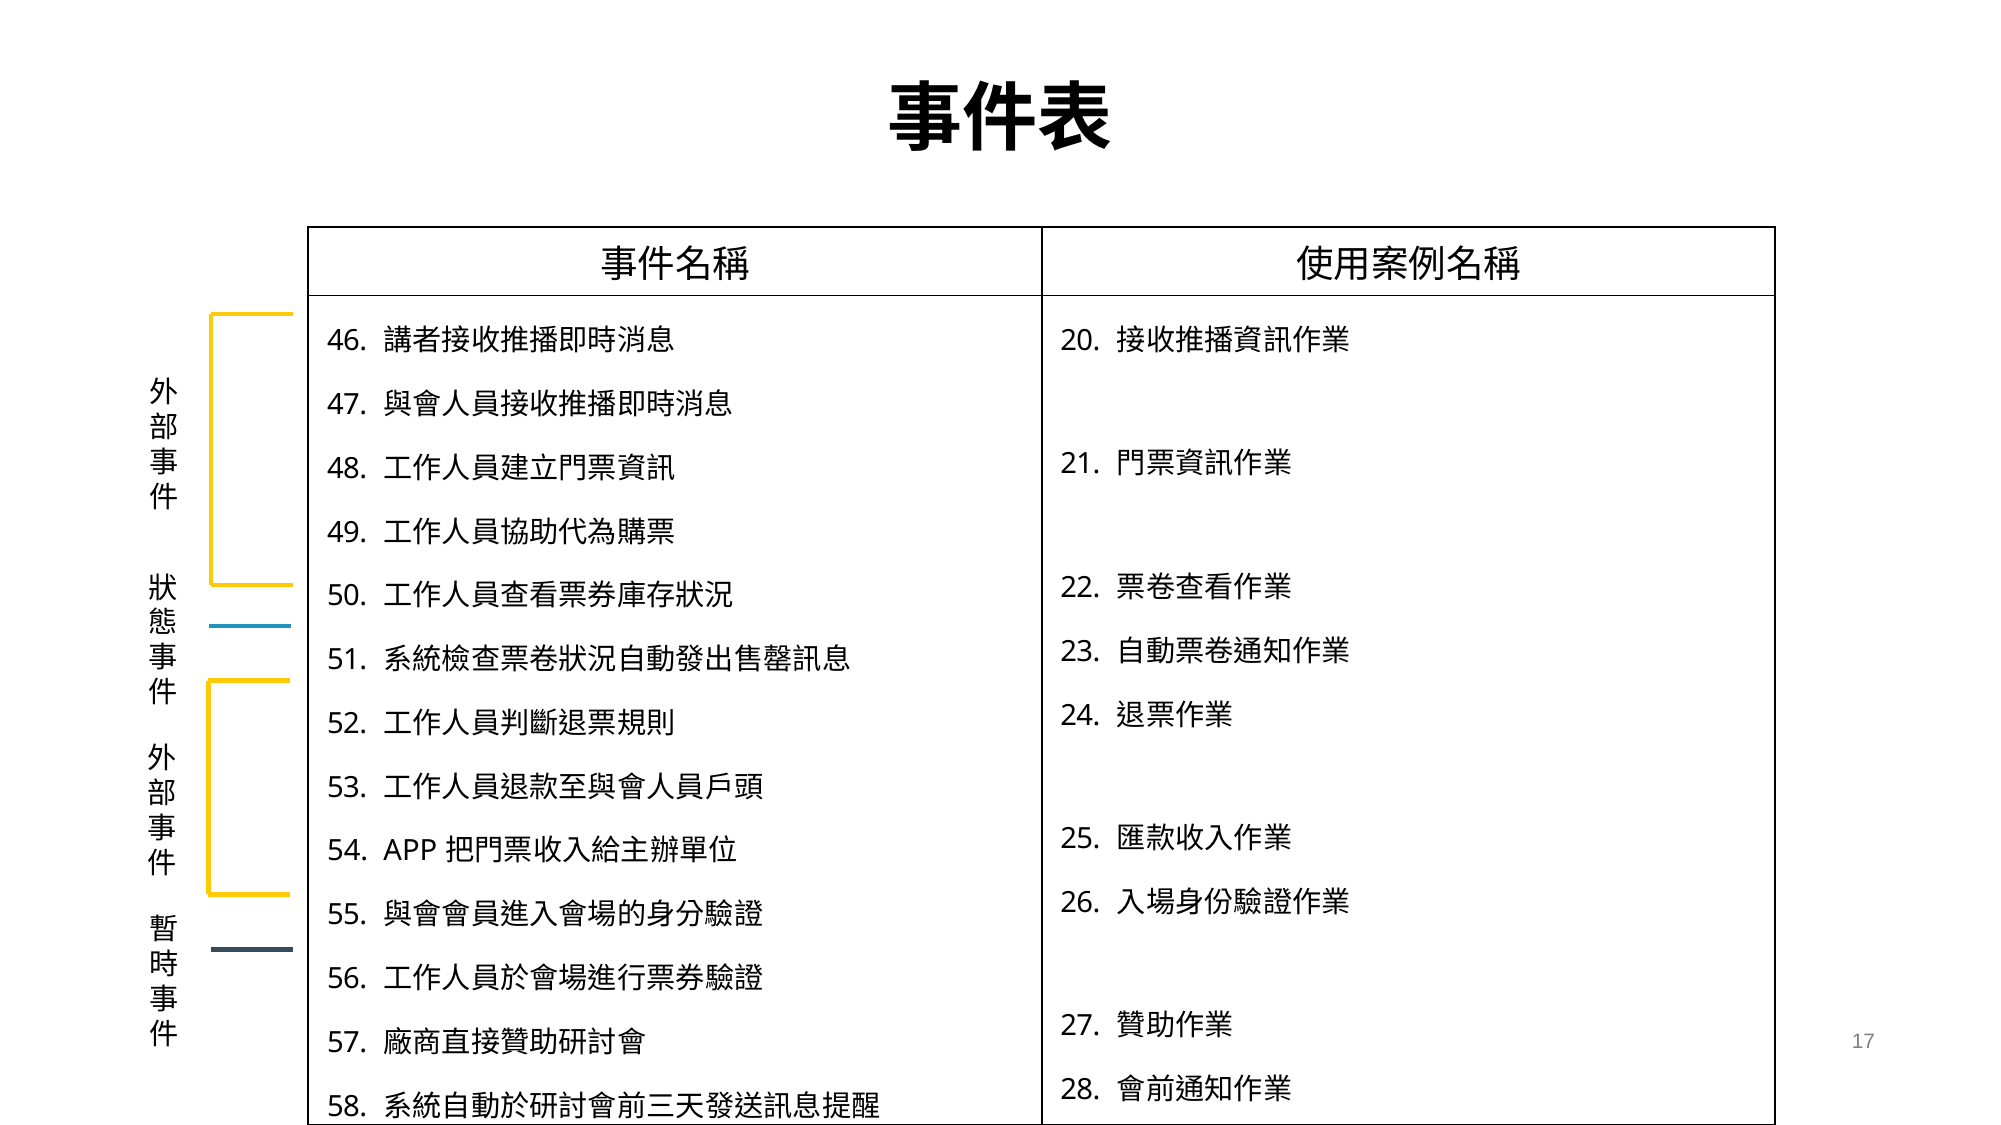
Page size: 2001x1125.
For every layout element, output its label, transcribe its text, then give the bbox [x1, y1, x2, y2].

table_cell 接收推播資訊作業 門票資訊作業 票卷查看作業 自動票卷通知作業 退票作業 匯款收入作業 入場身份驗證作業 贊助作業 會前通知作業 [1043, 296, 1774, 1124]
text_box 暫時事件 [135, 903, 194, 1058]
table_header 使用案例名稱 [1043, 228, 1774, 295]
table_cell 講者接收推播即時消息 與會人員接收推播即時消息 工作人員建立門票資訊 工作人員協助代為購票 工作人員查看票券庫存狀況 系統檢查票卷狀況自動發出售罄訊息 工作人員判斷退票規則 工作人員退款至與會人員戶頭 APP把門票收入給主辦單位 與會會員進入會場的身分驗證 工作人員於會場進行票券驗證 廠商直接贊助研討會 系統自動於研討會前三天發送訊息提醒 [309, 296, 1041, 1124]
text_box 狀態事件 [133, 561, 193, 717]
table_header 事件名稱 [309, 228, 1041, 295]
slide_number 17 [1776, 1022, 1890, 1057]
text_box 外部事件 [132, 732, 192, 887]
title 事件表 [109, 0, 1890, 169]
text_box 外部事件 [135, 365, 194, 521]
